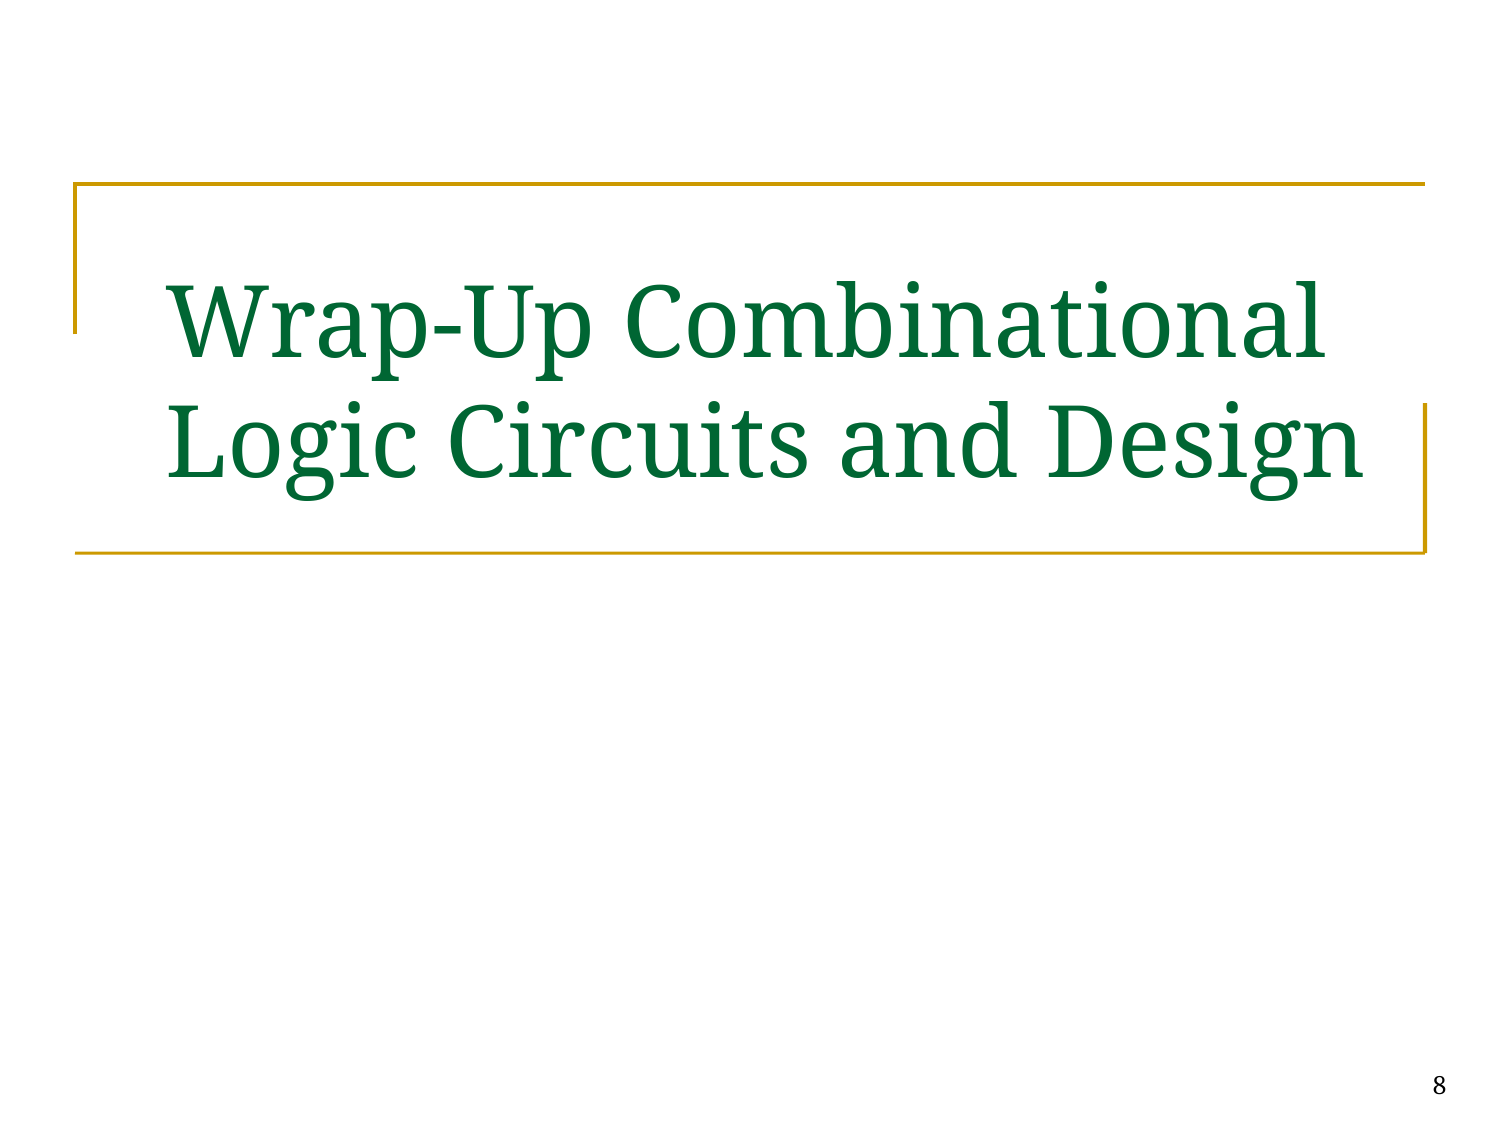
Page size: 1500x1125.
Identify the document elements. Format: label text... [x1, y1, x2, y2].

slide_number 8 [1111, 1036, 1462, 1112]
title Wrap-Up Combinational Logic Circuits and Design [150, 249, 1450, 538]
